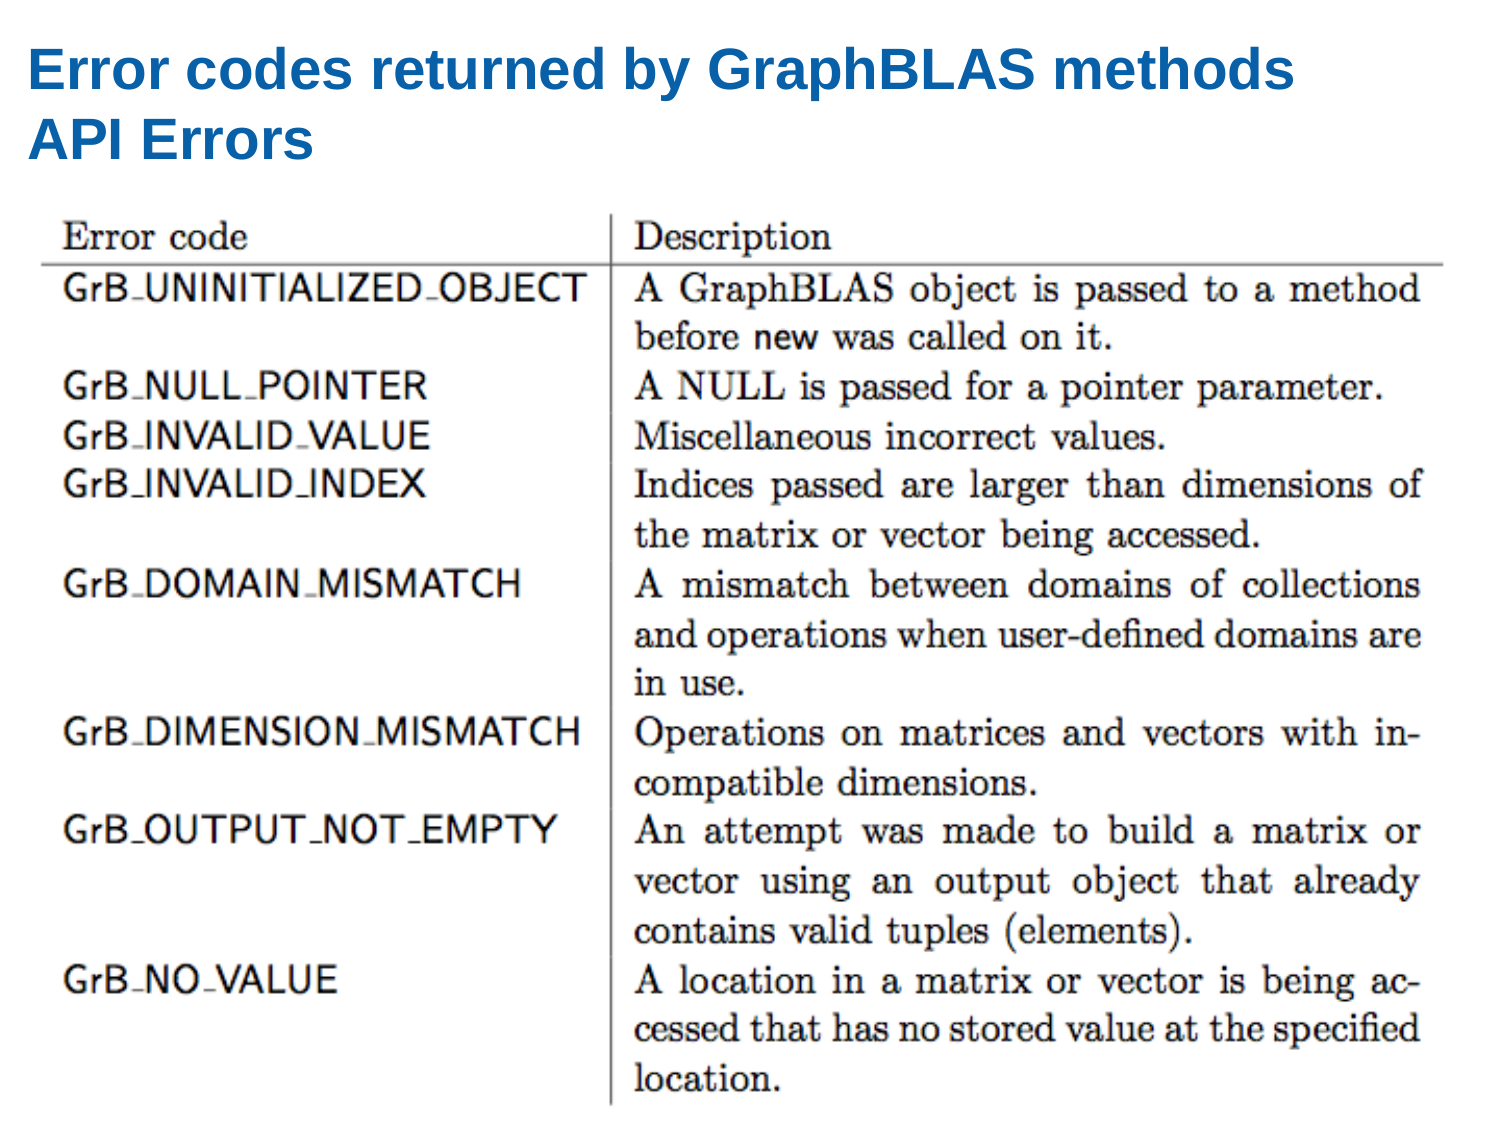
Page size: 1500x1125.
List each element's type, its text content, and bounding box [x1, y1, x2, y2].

title Error codes returned by GraphBLAS methods API Errors [27, 31, 1460, 178]
picture [0, 178, 1500, 1125]
